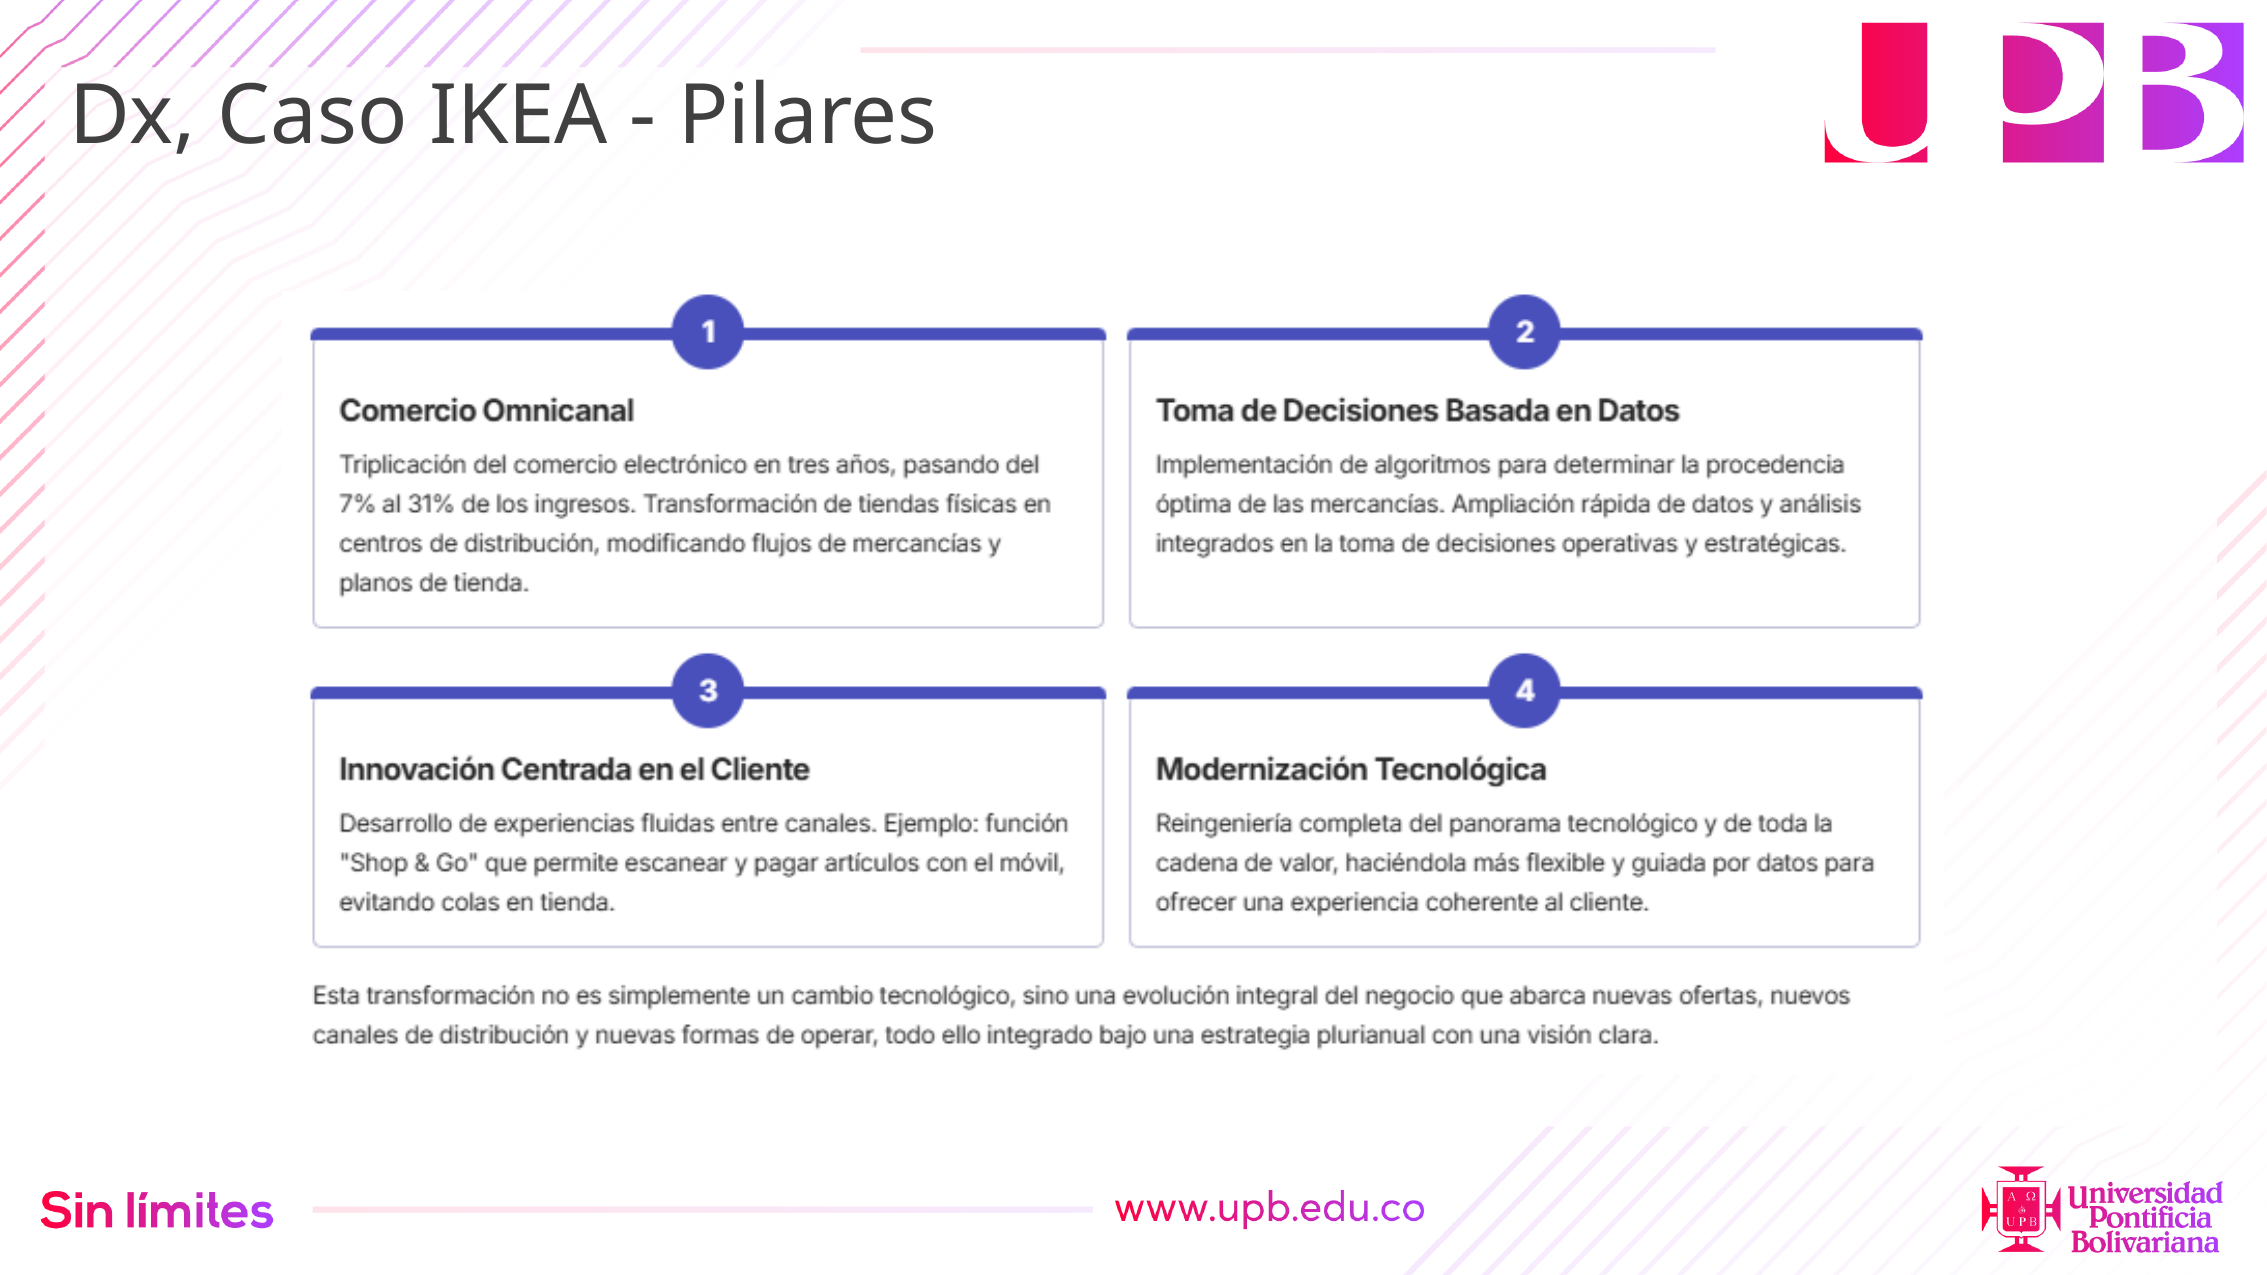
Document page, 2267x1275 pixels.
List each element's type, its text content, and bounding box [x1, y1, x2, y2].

picture [0, 0, 2267, 1275]
text_box Dx, Caso IKEA - Pilares [54, 64, 1773, 186]
